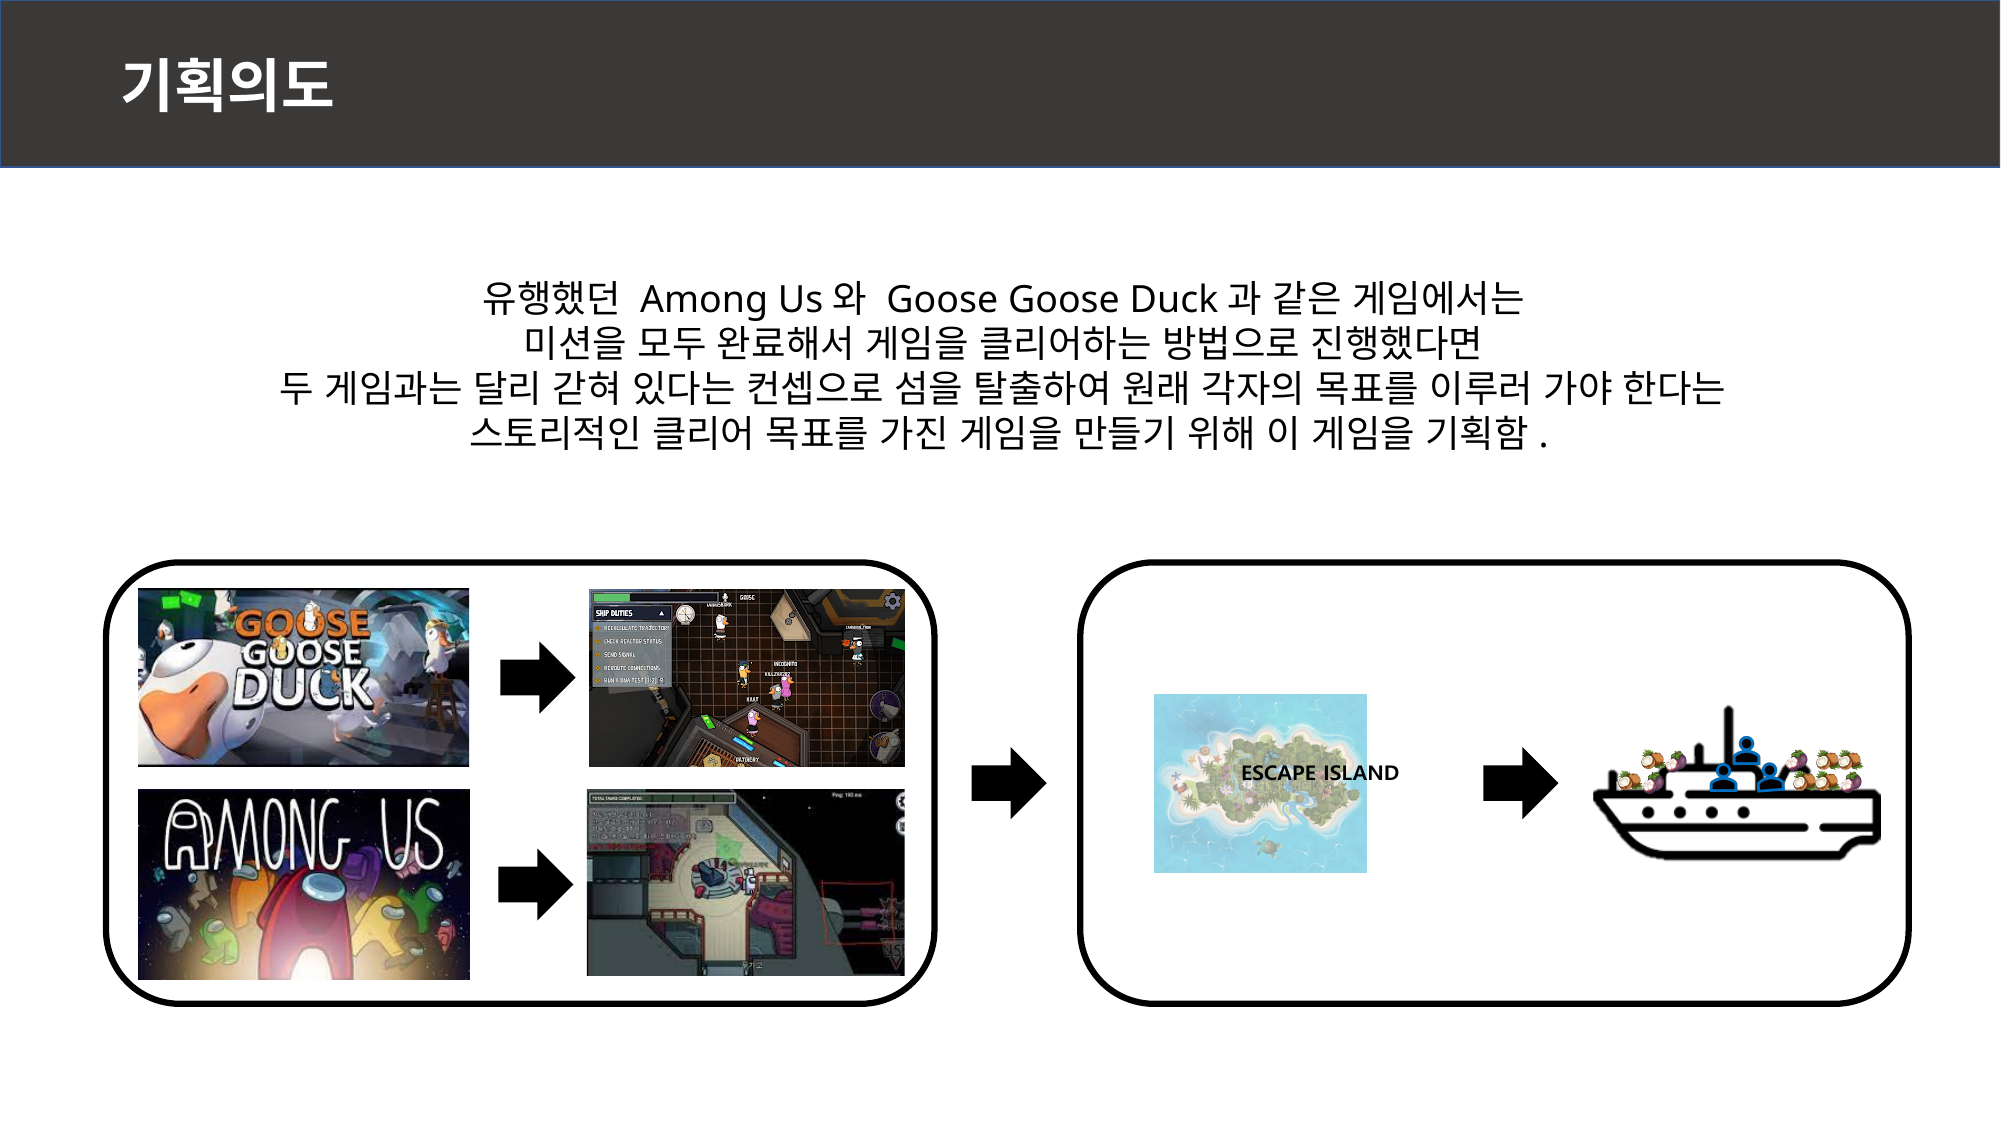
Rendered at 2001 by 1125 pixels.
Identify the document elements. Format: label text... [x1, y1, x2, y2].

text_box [138, 588, 905, 980]
text_box [104, 561, 936, 1005]
picture [1154, 694, 1486, 873]
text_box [1591, 638, 1881, 927]
text_box 기획의도 [106, 41, 800, 127]
text_box [1486, 747, 1559, 820]
text_box 유행했던 Among Us와 Goose Goose Duck과 같은 게임에서는 미션을 모두 완료해서 게임을 클리어하는 방법으로 진행했다면 두 게임과는 달리 갇혀 있다는 컨셉으로 섬을 탈출하여 원래 각자의 목표를 이루러 가야 한다는 스토리적인 클리어 목표를 가진 게임을 만들기 위해 이 게임을 기획함. [265, 267, 1753, 463]
text_box [971, 747, 1047, 820]
text_box [1079, 561, 1910, 1005]
